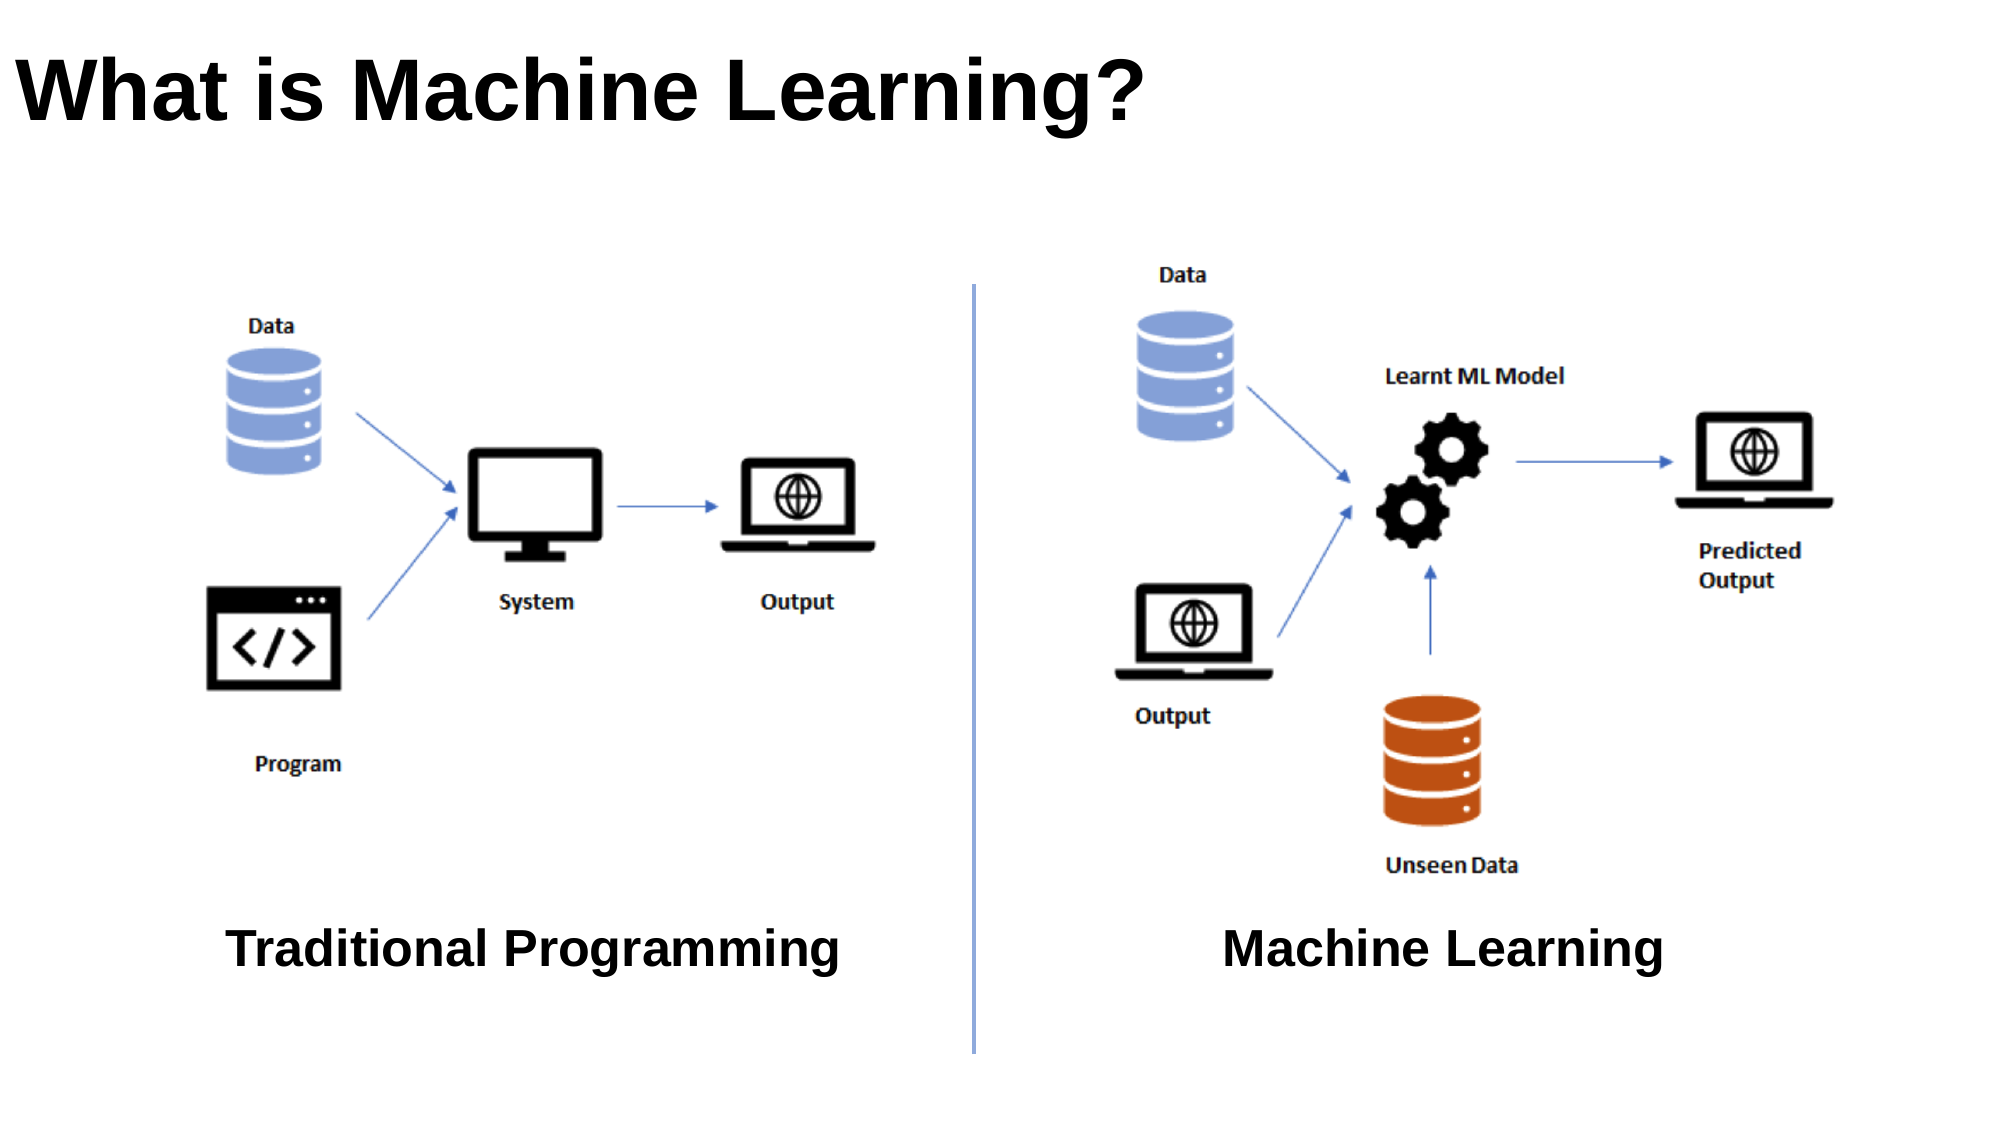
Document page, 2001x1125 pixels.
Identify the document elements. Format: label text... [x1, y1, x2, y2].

picture [1100, 246, 1847, 884]
title What is Machine Learning? [0, 0, 1725, 201]
text_box Traditional Programming [211, 906, 973, 984]
text_box Machine Learning [1208, 906, 1932, 984]
picture [191, 301, 897, 788]
